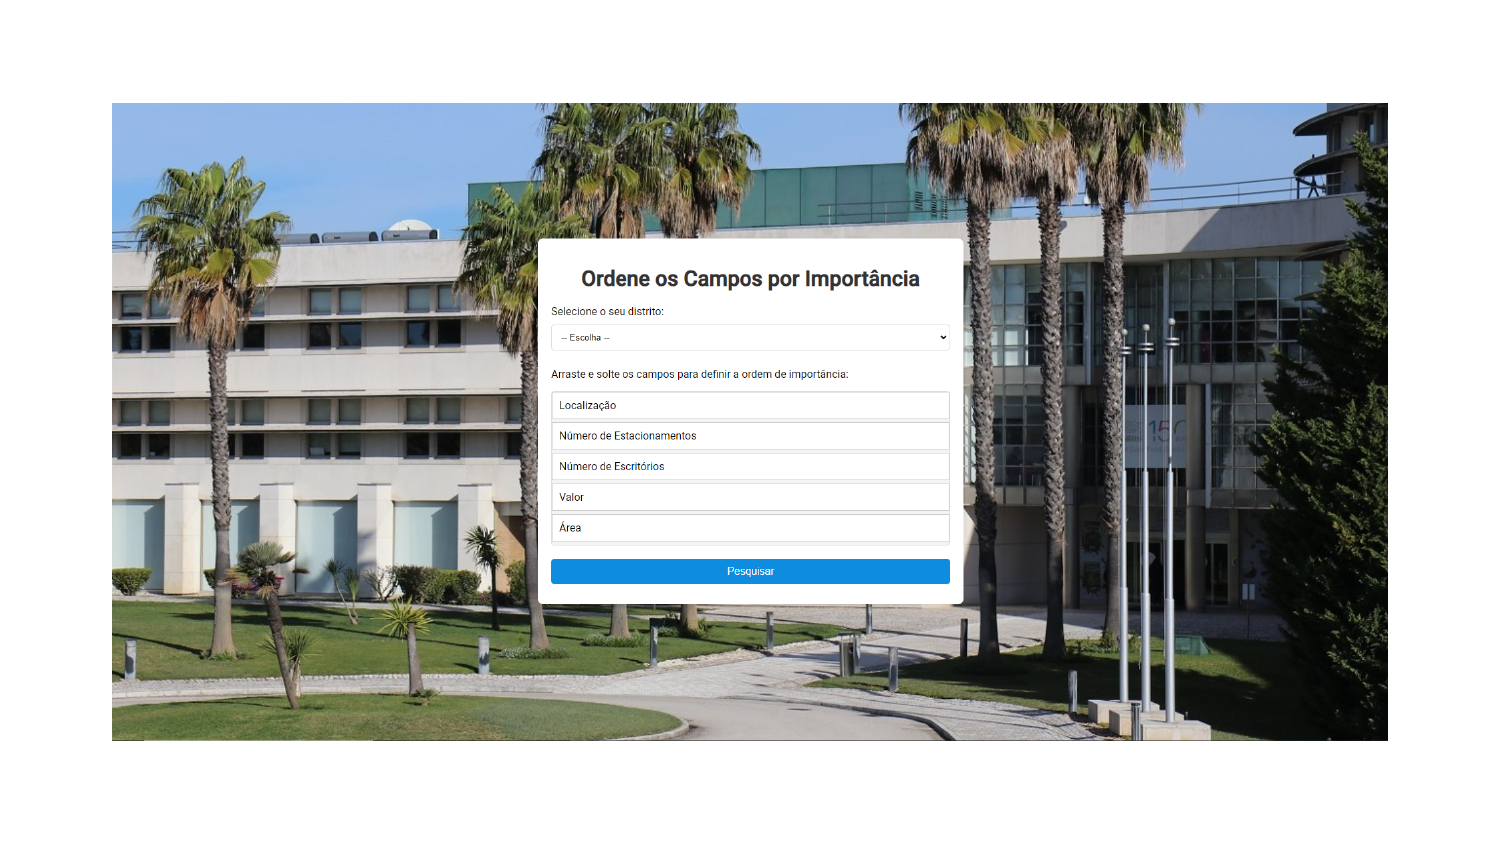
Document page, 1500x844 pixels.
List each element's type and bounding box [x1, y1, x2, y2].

picture [112, 103, 1388, 741]
